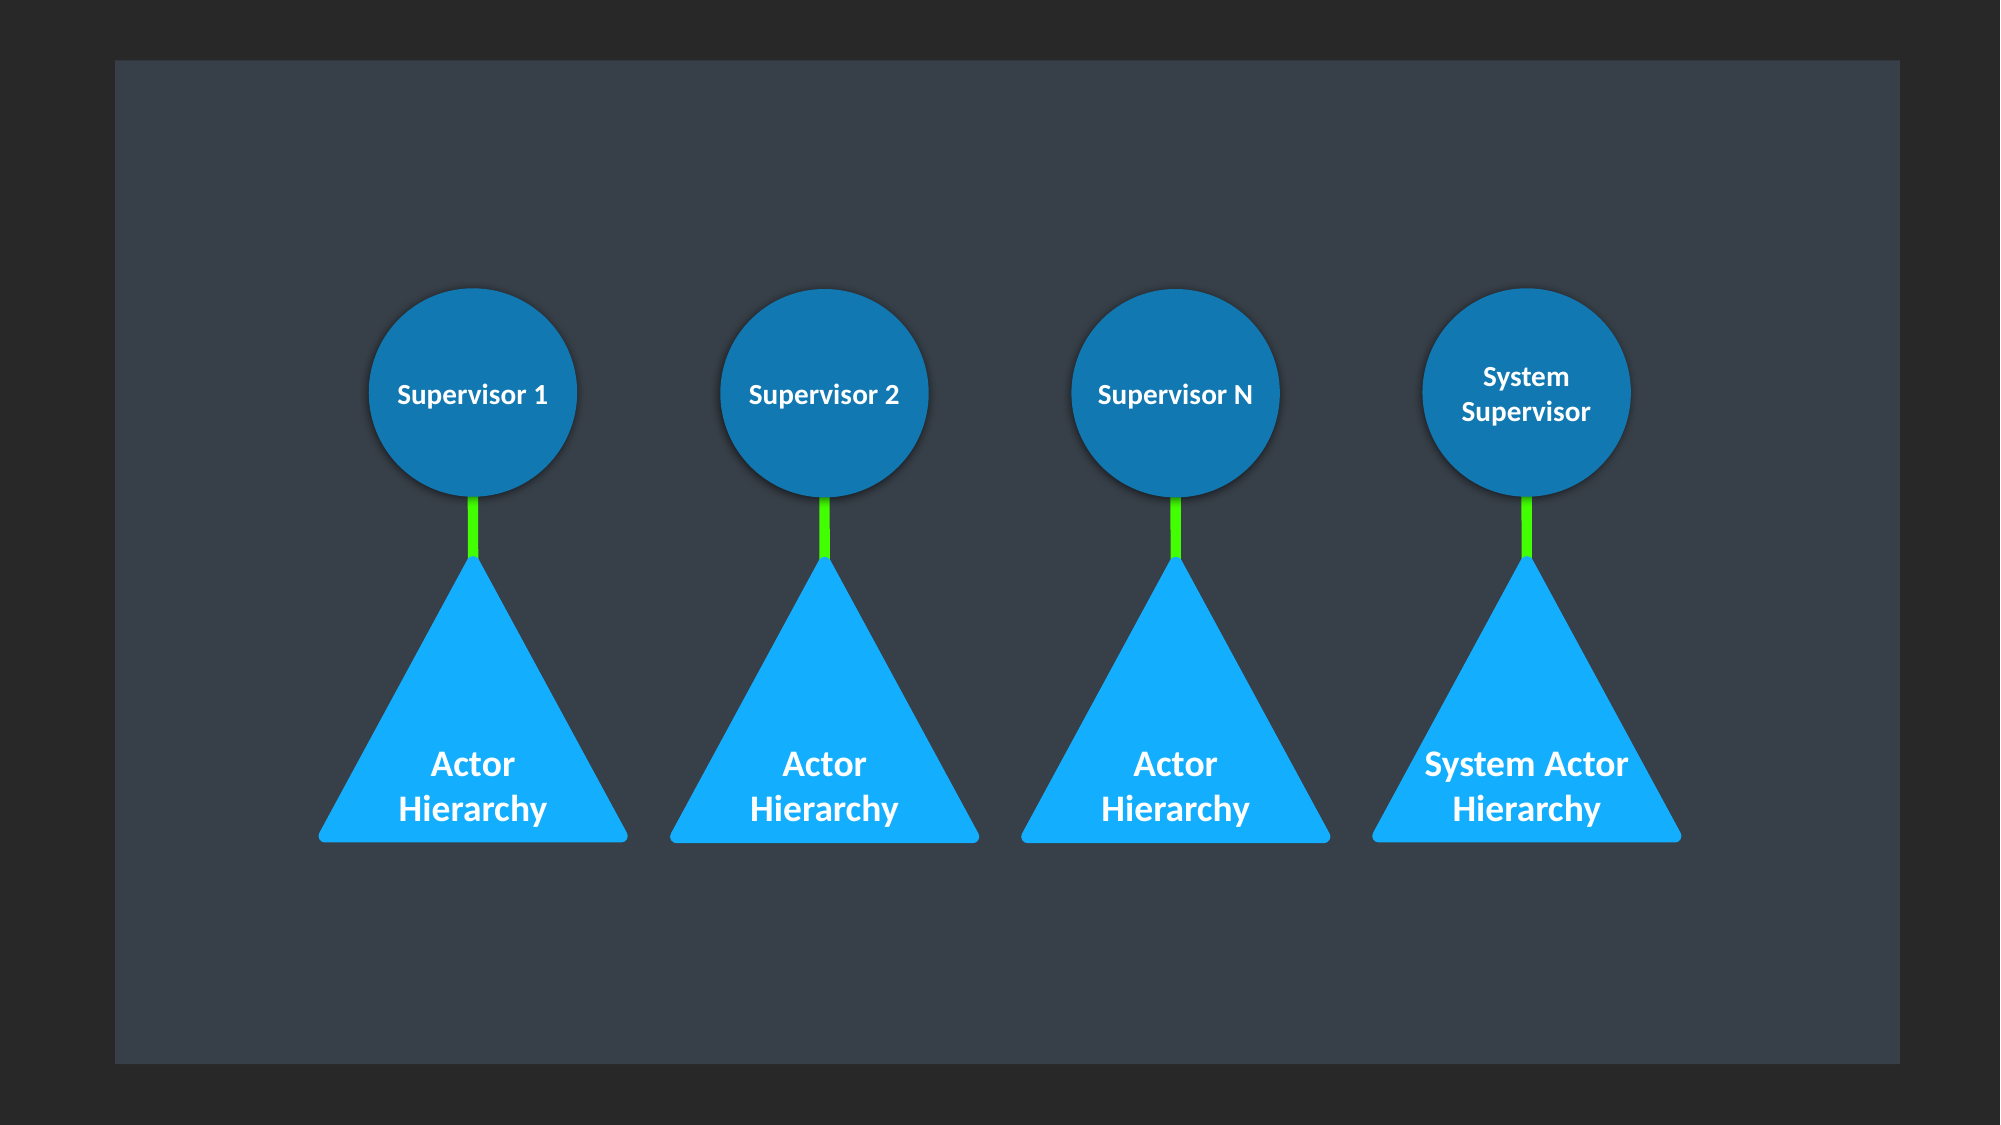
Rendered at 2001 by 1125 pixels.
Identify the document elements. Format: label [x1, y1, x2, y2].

text_box [114, 59, 1901, 1065]
text_box [324, 288, 1675, 837]
